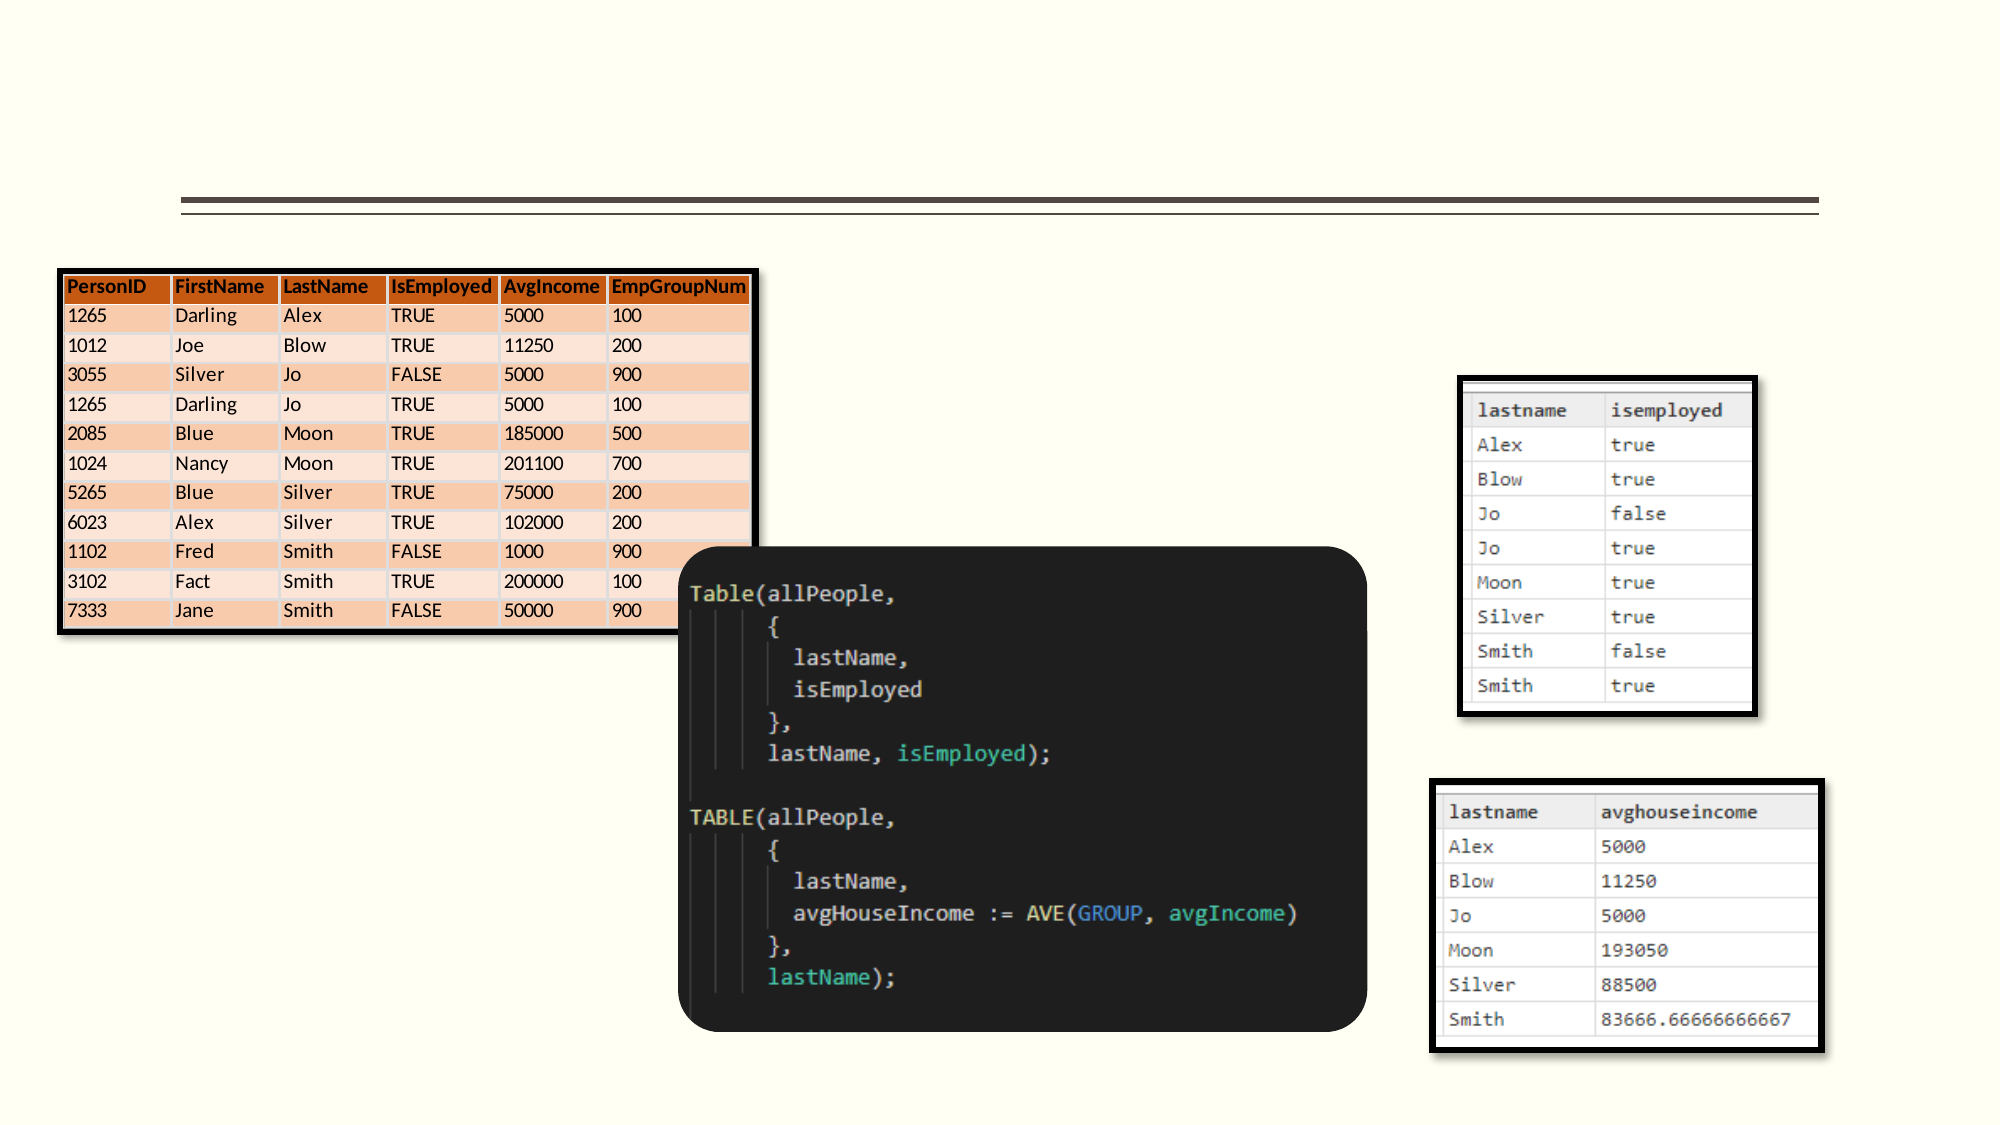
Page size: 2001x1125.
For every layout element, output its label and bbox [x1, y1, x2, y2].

picture [1462, 381, 1752, 712]
picture [1435, 784, 1819, 1048]
picture [63, 274, 1368, 1033]
